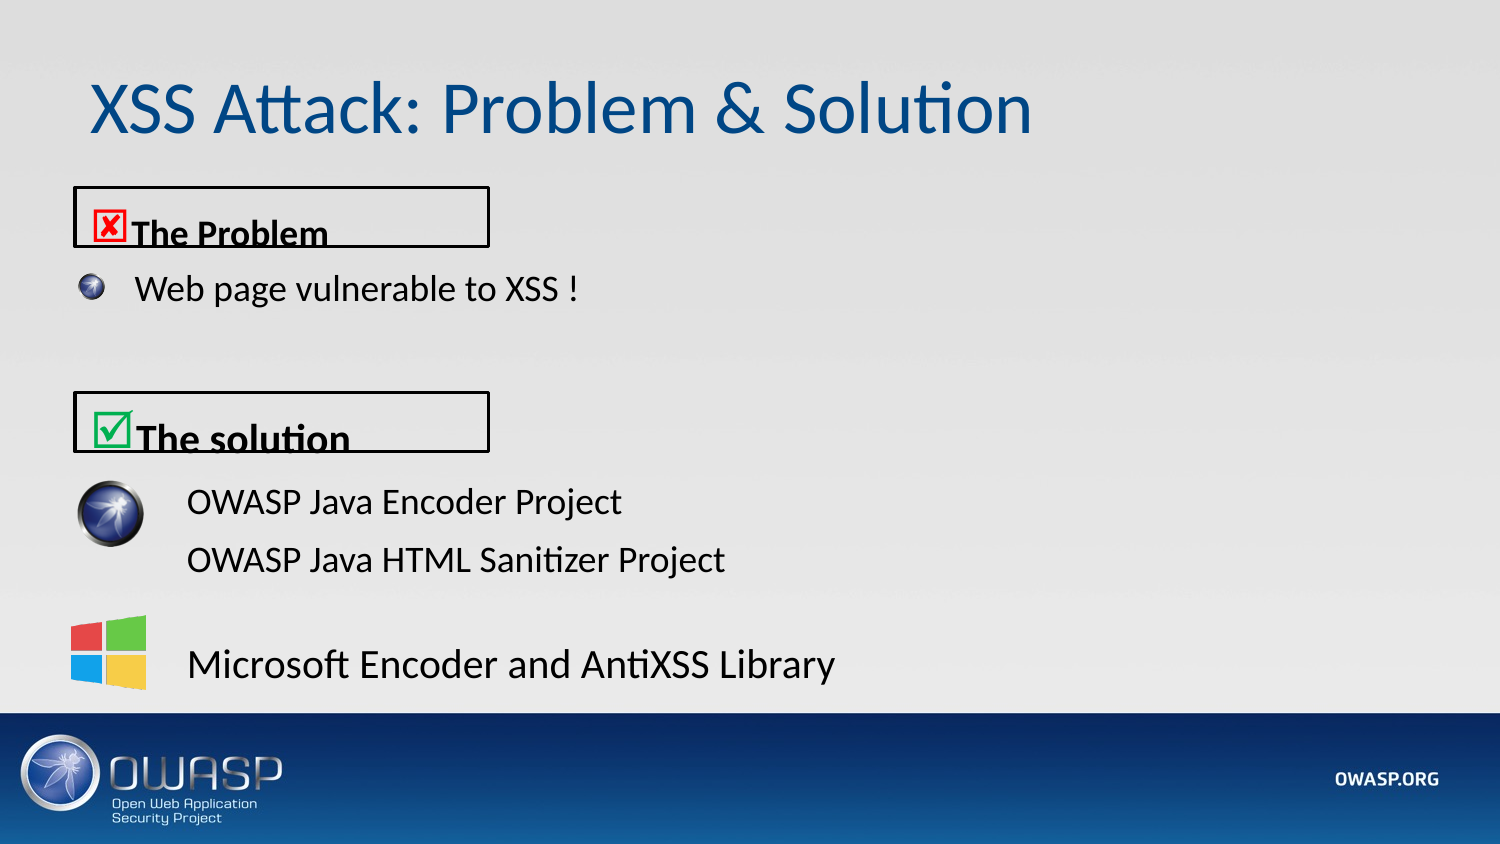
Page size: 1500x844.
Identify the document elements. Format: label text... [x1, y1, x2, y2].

text_box Microsoft Encoder and AntiXSS Library [172, 629, 1266, 695]
text_box The solution [74, 392, 489, 452]
text_box The Problem [74, 187, 489, 247]
text_box Web page vulnerable to XSS ! [63, 256, 813, 317]
text_box OWASP Java Encoder Project OWASP Java HTML Sanitizer Project [172, 469, 1266, 587]
title XSS Attack: Problem & Solution [75, 33, 1425, 175]
picture [0, 0, 1500, 844]
